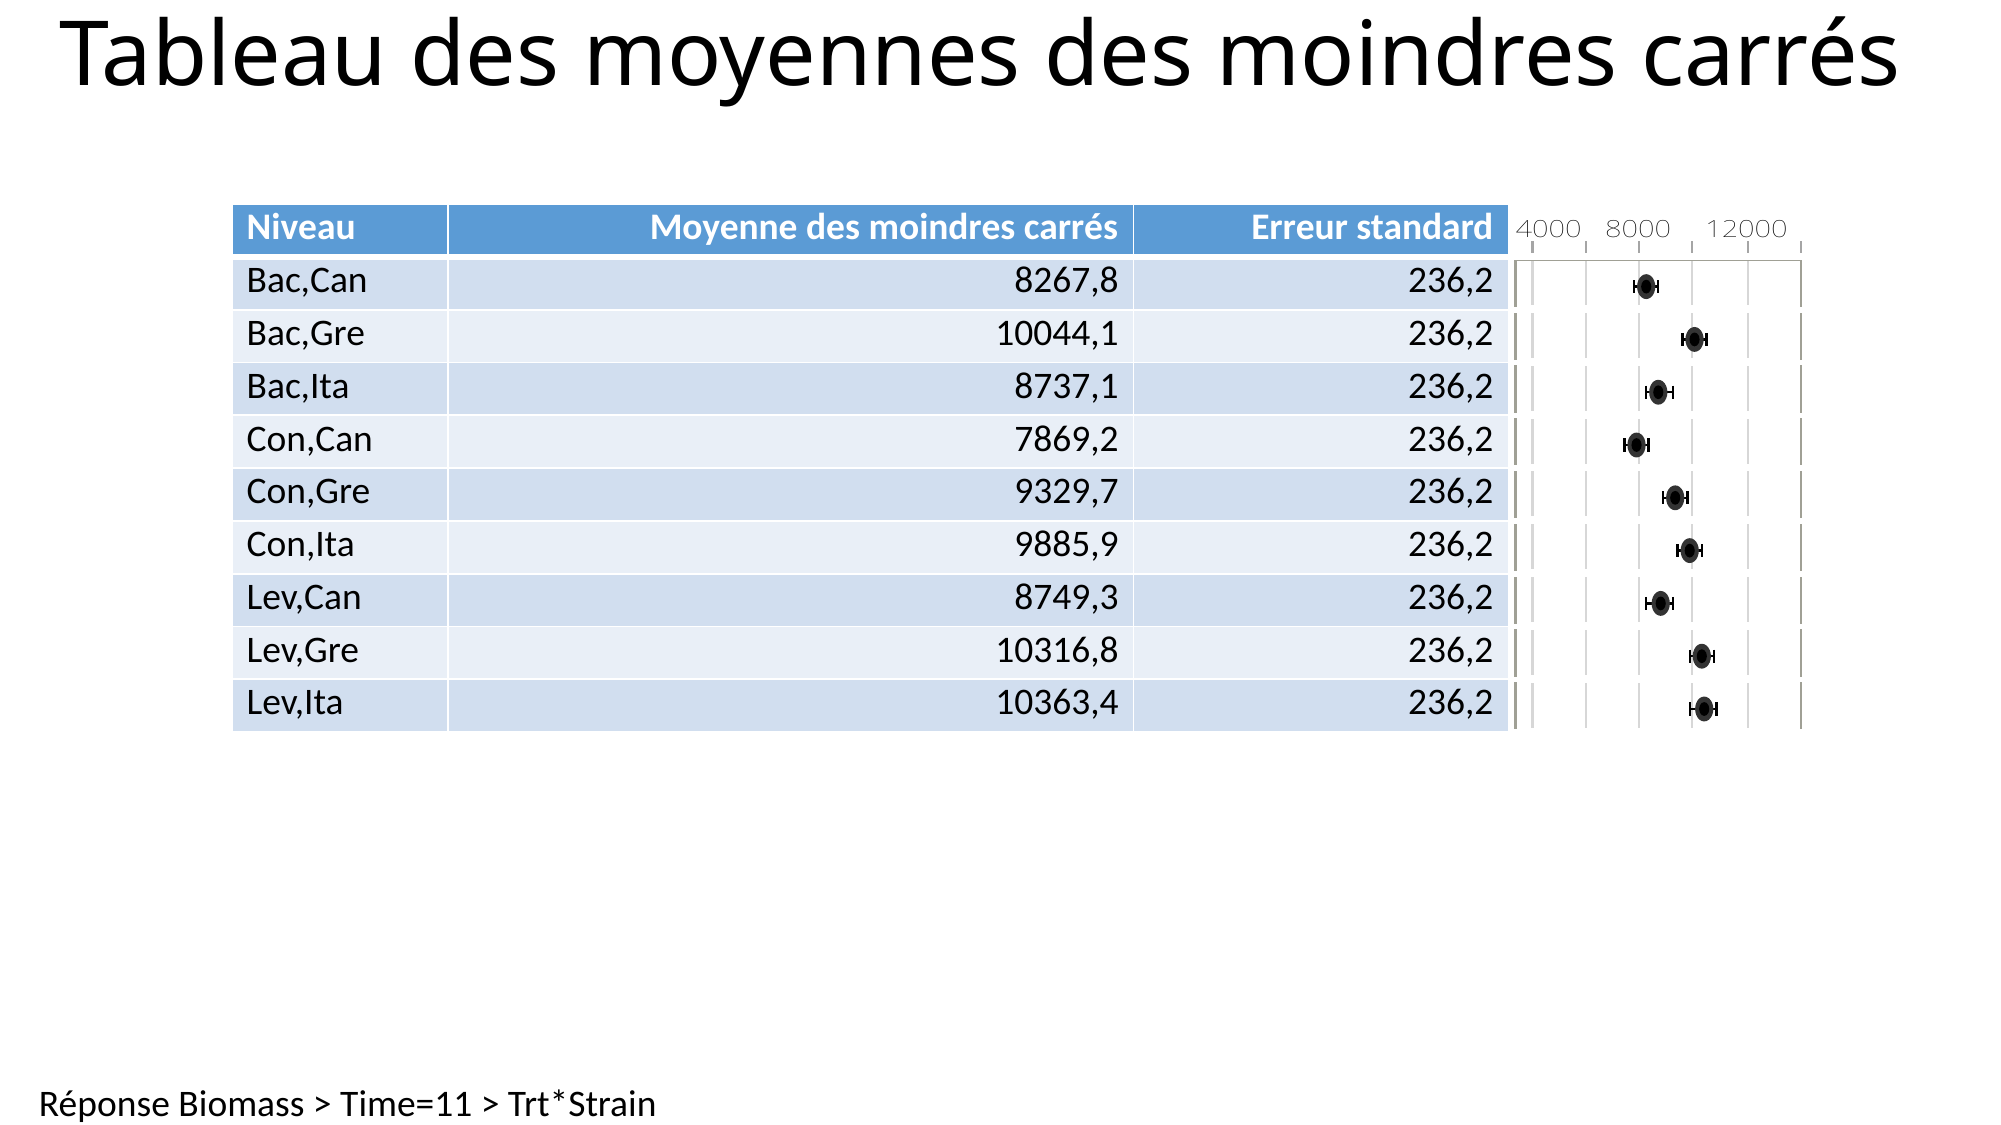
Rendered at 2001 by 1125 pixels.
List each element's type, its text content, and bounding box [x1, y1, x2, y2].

table_cell 8749,3 [449, 575, 1133, 626]
table_header [1509, 205, 1805, 254]
table_cell 8267,8 [449, 260, 1133, 309]
table_cell 236,2 [1134, 311, 1508, 362]
table_cell [1509, 680, 1805, 731]
table_cell [1509, 627, 1805, 678]
table_cell 236,2 [1134, 680, 1508, 731]
table_cell [1509, 522, 1805, 573]
table_cell 10044,1 [449, 311, 1133, 362]
table_cell Con,Can [233, 416, 447, 467]
table_cell 236,2 [1134, 522, 1508, 573]
table_cell Bac,Gre [233, 311, 447, 362]
table_cell 236,2 [1134, 627, 1508, 678]
table_cell 236,2 [1134, 469, 1508, 520]
table_header Erreur standard [1134, 205, 1508, 254]
table_cell 7869,2 [449, 416, 1133, 467]
table_cell [1509, 416, 1805, 467]
table_cell 236,2 [1134, 260, 1508, 309]
table_cell Lev,Can [233, 575, 447, 626]
table_cell [1509, 363, 1805, 414]
table_cell Con,Gre [233, 469, 447, 520]
table_cell 9885,9 [449, 522, 1133, 573]
table_cell Bac,Can [233, 260, 447, 309]
table_cell Lev,Gre [233, 627, 447, 678]
table_cell 236,2 [1134, 363, 1508, 414]
table_header Niveau [233, 205, 447, 254]
table_cell [1509, 311, 1805, 362]
table_cell 236,2 [1134, 575, 1508, 626]
table_header Moyenne des moindres carrés [449, 205, 1133, 254]
table_cell 10316,8 [449, 627, 1133, 678]
table_cell 10363,4 [449, 680, 1133, 731]
table_cell Con,Ita [233, 522, 447, 573]
table_cell 236,2 [1134, 416, 1508, 467]
table_cell Lev,Ita [233, 680, 447, 731]
table_cell [1509, 469, 1805, 520]
table_cell 9329,7 [449, 469, 1133, 520]
text_box Réponse Biomass > Time=11 > Trt*Strain [38, 1079, 658, 1125]
table_cell [1509, 260, 1805, 309]
table_cell Bac,Ita [233, 363, 447, 414]
title Tableau des moyennes des moindres carrés [0, 0, 1963, 113]
table_cell 8737,1 [449, 363, 1133, 414]
table_cell [1509, 575, 1805, 626]
